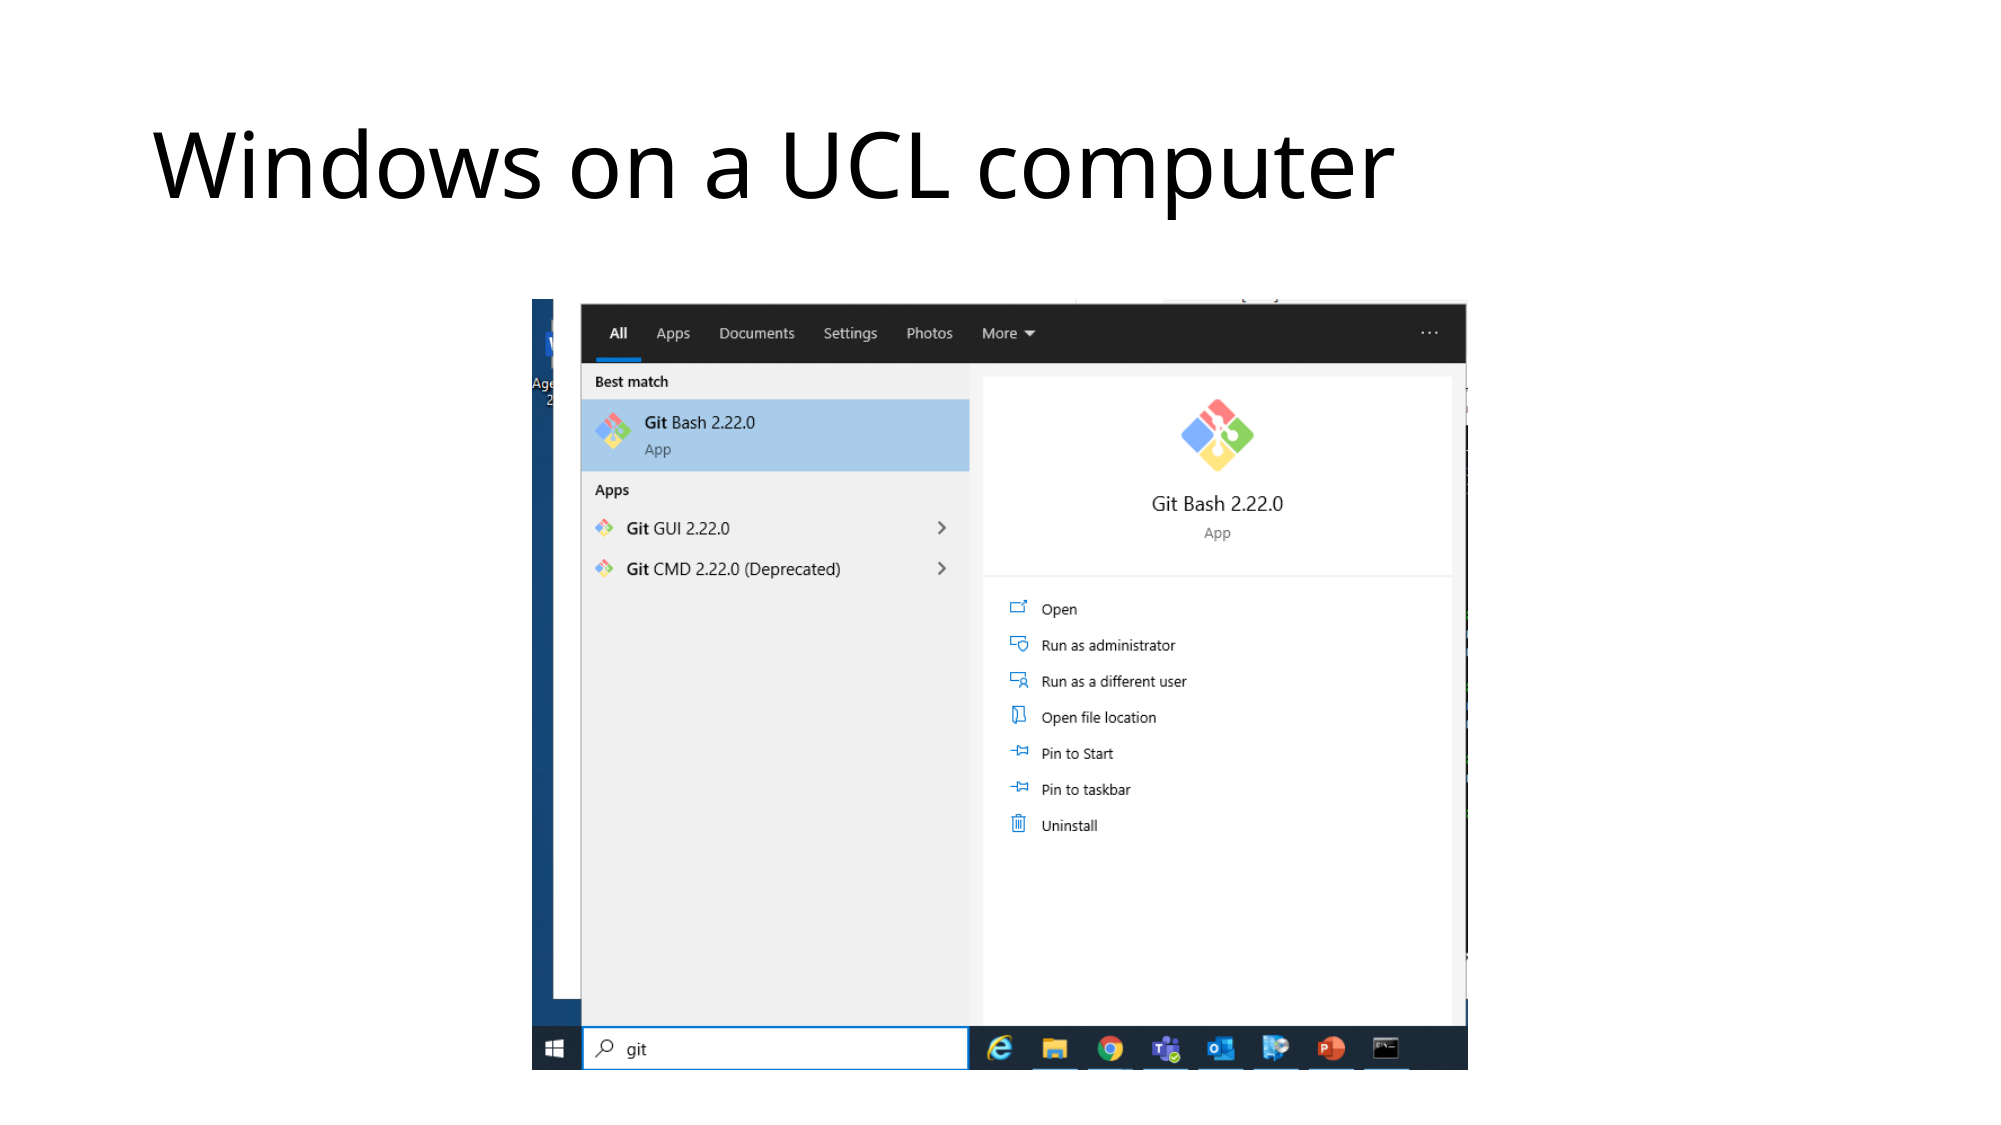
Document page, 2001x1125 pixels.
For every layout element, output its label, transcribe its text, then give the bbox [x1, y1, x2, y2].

picture [532, 299, 1468, 1070]
title Windows on a UCL computer [137, 59, 1863, 278]
